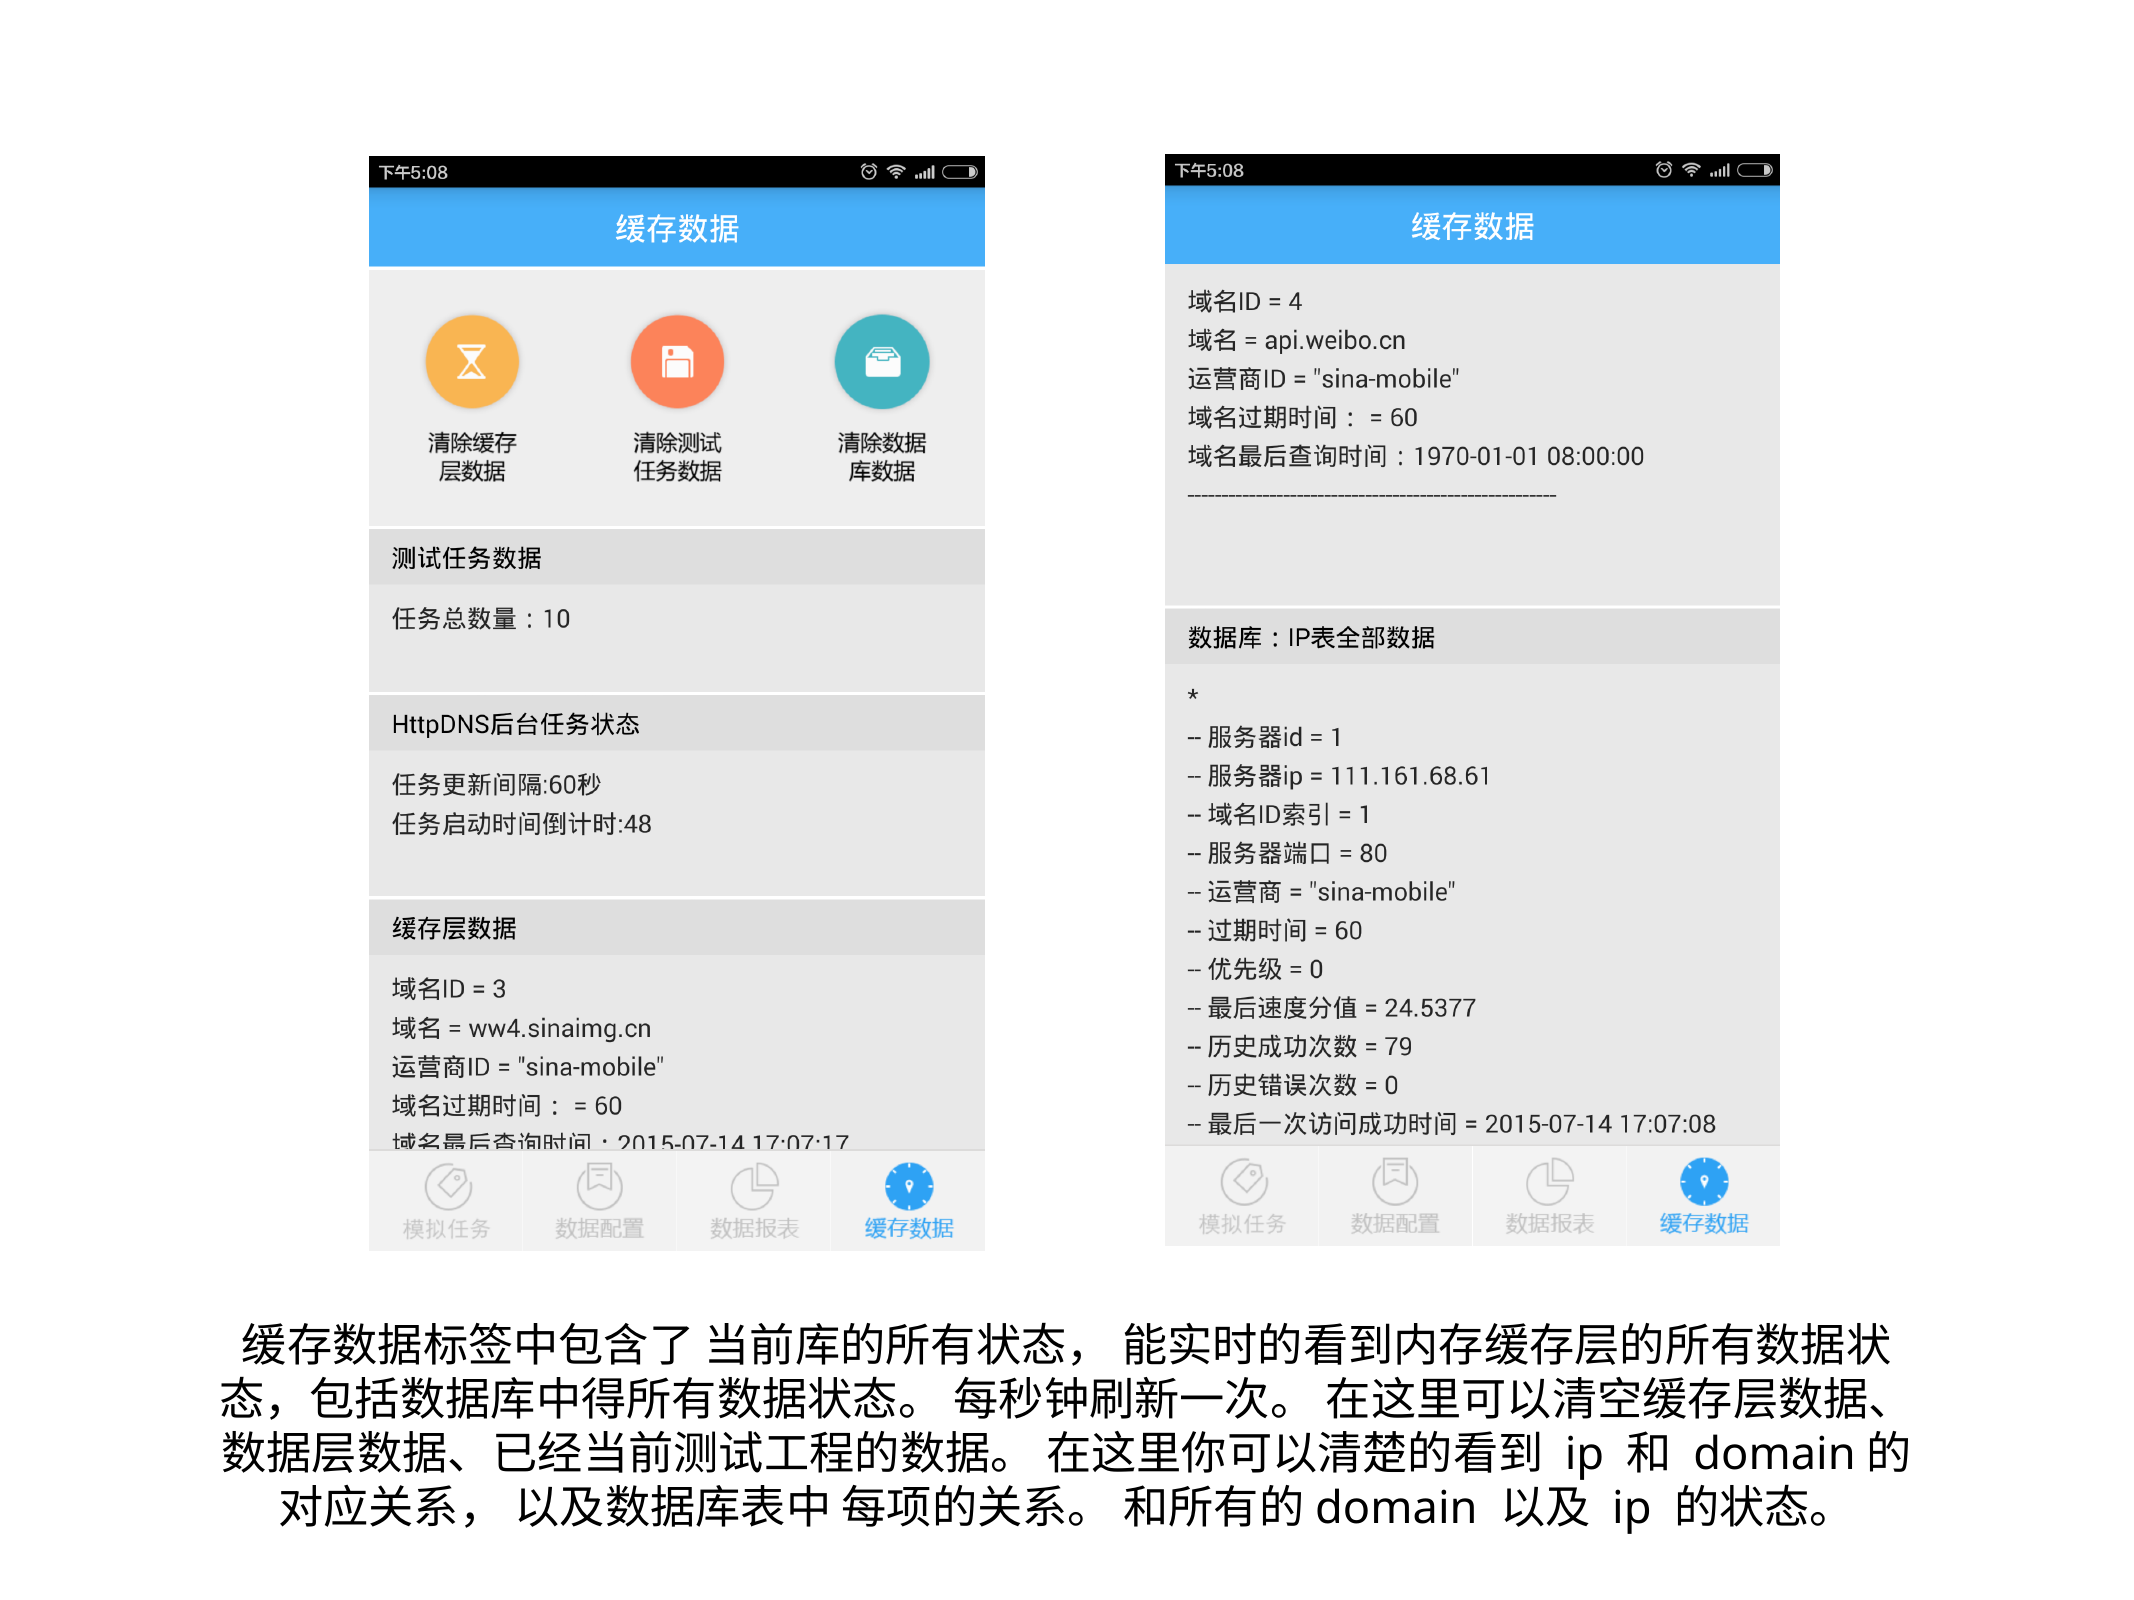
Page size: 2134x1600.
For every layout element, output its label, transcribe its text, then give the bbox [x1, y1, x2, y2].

picture [369, 156, 985, 1251]
picture [1165, 154, 1780, 1247]
list 缓存数据标签中包含了 当前库的所有状态， 能实时的看到内存缓存层的所有数据状态，包括数据库中得所有数据状态。 每秒钟刷新一次。 在这里可以清空缓存层数据、数据层数据、已经当前测试工程的数据。 在这里你可以清楚的看到 ip 和 domain的对应关系， 以及数据库表中 每项的关系。 和所有的domain 以及 ip 的状态。 [207, 1315, 1926, 1560]
